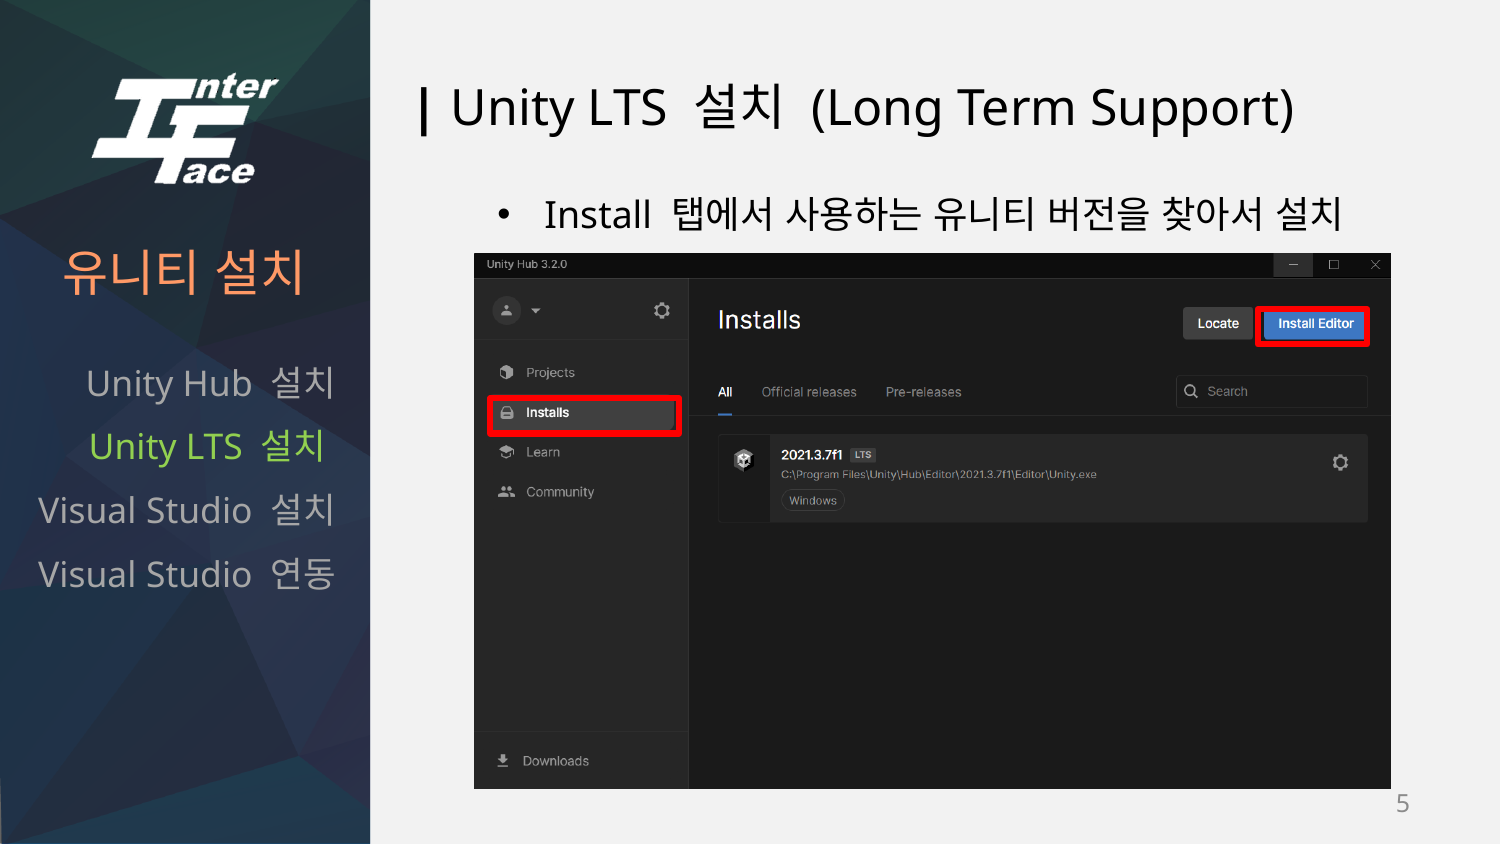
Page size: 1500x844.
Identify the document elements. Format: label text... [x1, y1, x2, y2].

picture [474, 253, 1392, 789]
text_box | Unity LTS 설치 (Long Term Support) [395, 68, 1419, 143]
text_box Install 탭에서 사용하는 유니티 버전을 찾아서 설치 [482, 161, 1360, 244]
picture [0, 0, 371, 844]
slide_number 5 [1074, 782, 1425, 827]
